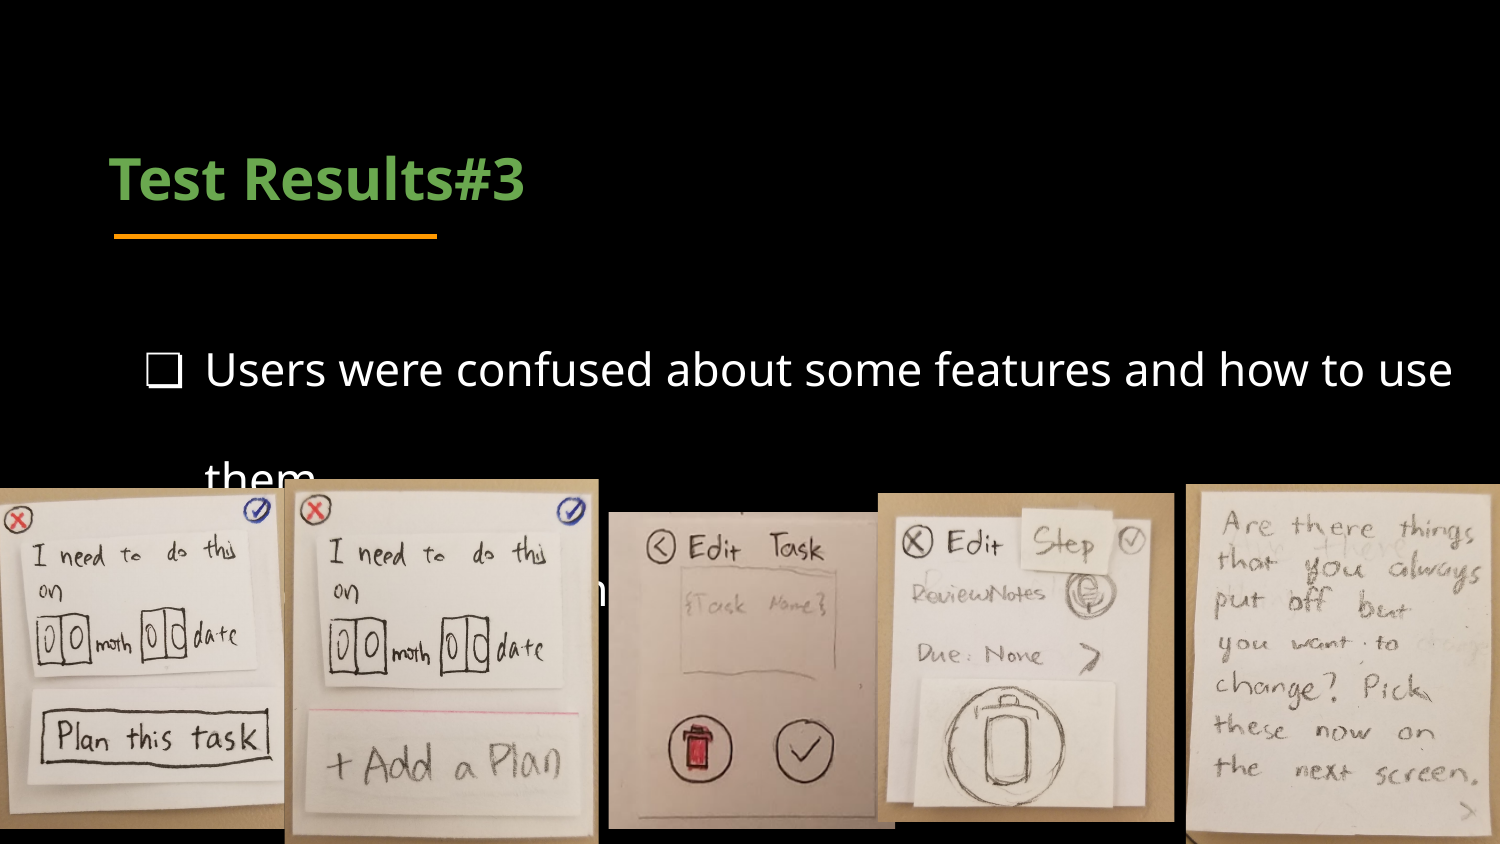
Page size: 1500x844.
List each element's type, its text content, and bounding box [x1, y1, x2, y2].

title Test Results#3 [93, 127, 724, 222]
picture [1185, 483, 1500, 844]
picture [0, 479, 1175, 844]
list Users were confused about some features and how to use them Added icons and tutorials [114, 270, 1487, 488]
